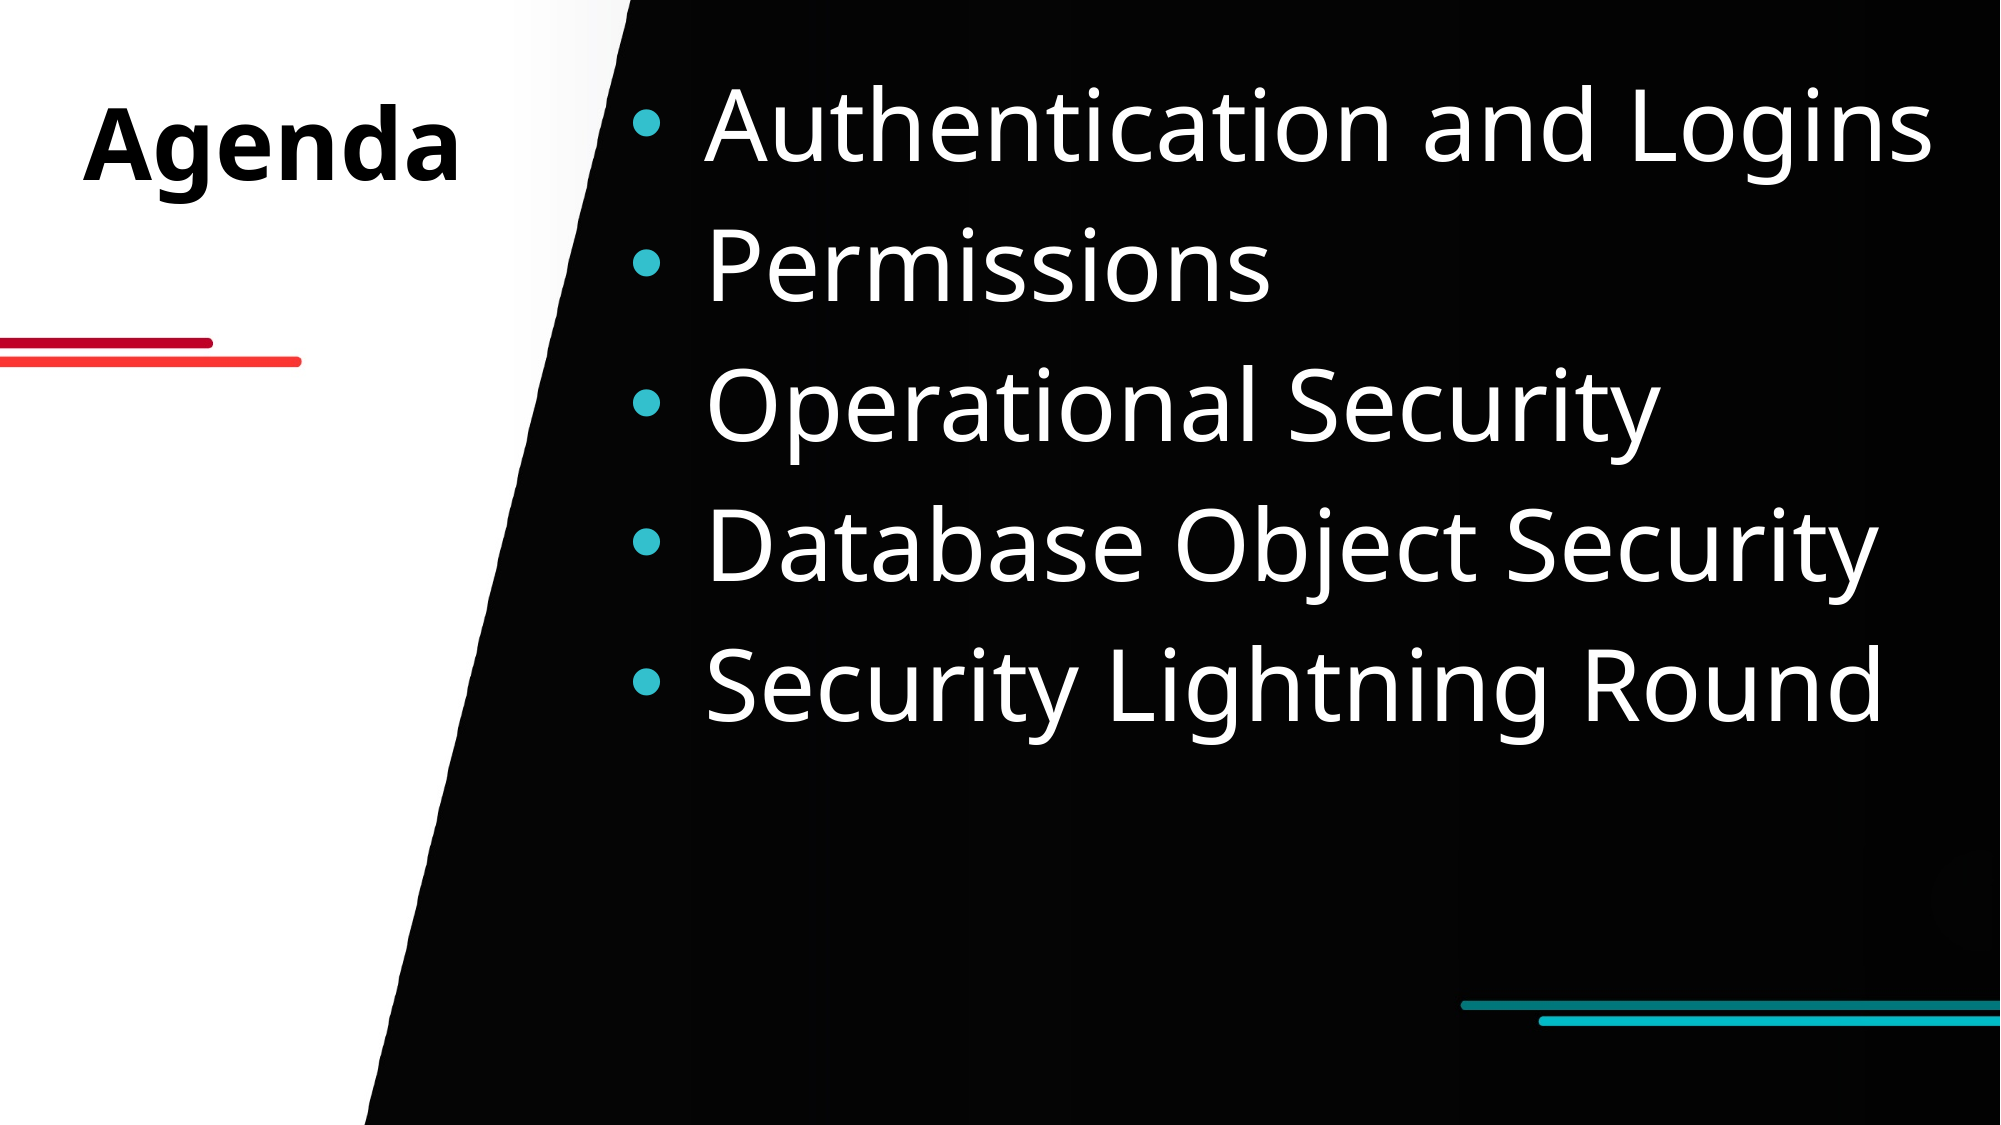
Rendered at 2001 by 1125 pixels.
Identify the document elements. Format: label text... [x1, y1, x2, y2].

title Agenda [68, 95, 535, 306]
list Authentication and Logins Permissions Operational Security Database Object Security Security Lightning Round [614, 54, 2000, 908]
picture [0, 0, 2000, 1125]
